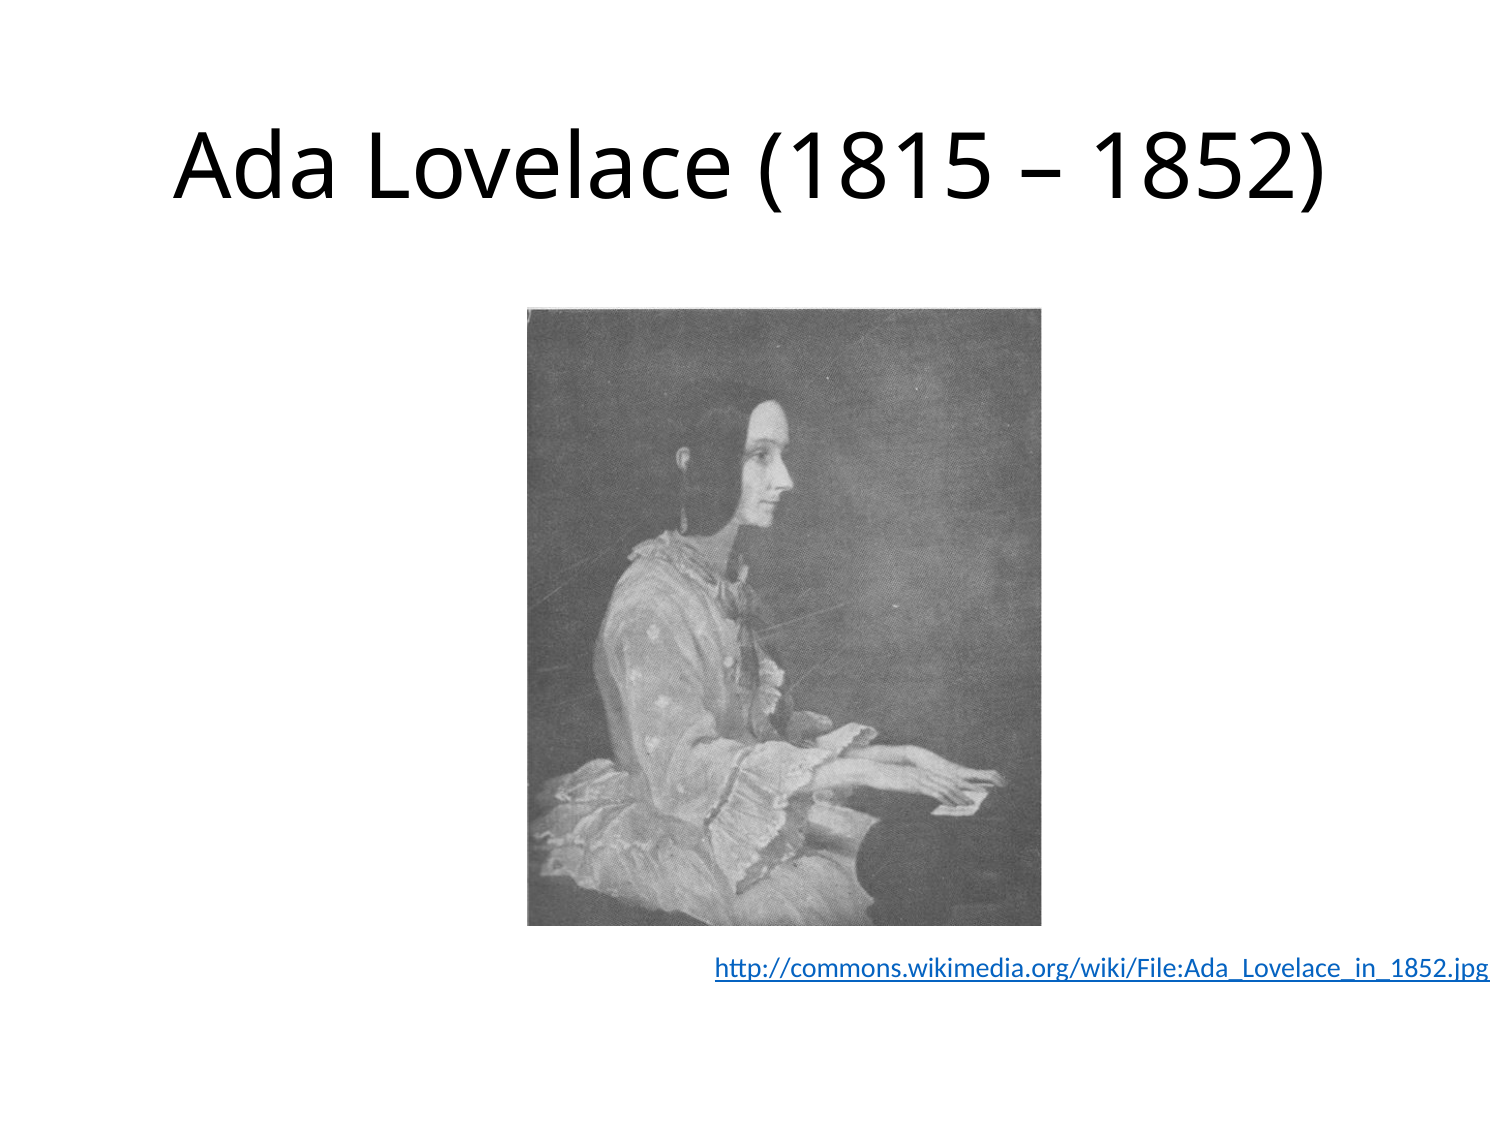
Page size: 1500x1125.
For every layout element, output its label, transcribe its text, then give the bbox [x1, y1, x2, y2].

list [103, 299, 1397, 1014]
text_box http://commons.wikimedia.org/wiki/File:Ada_Lovelace_in_1852.jpg [699, 942, 1500, 1025]
picture [527, 307, 1042, 926]
title Ada Lovelace (1815 – 1852) [103, 59, 1397, 278]
